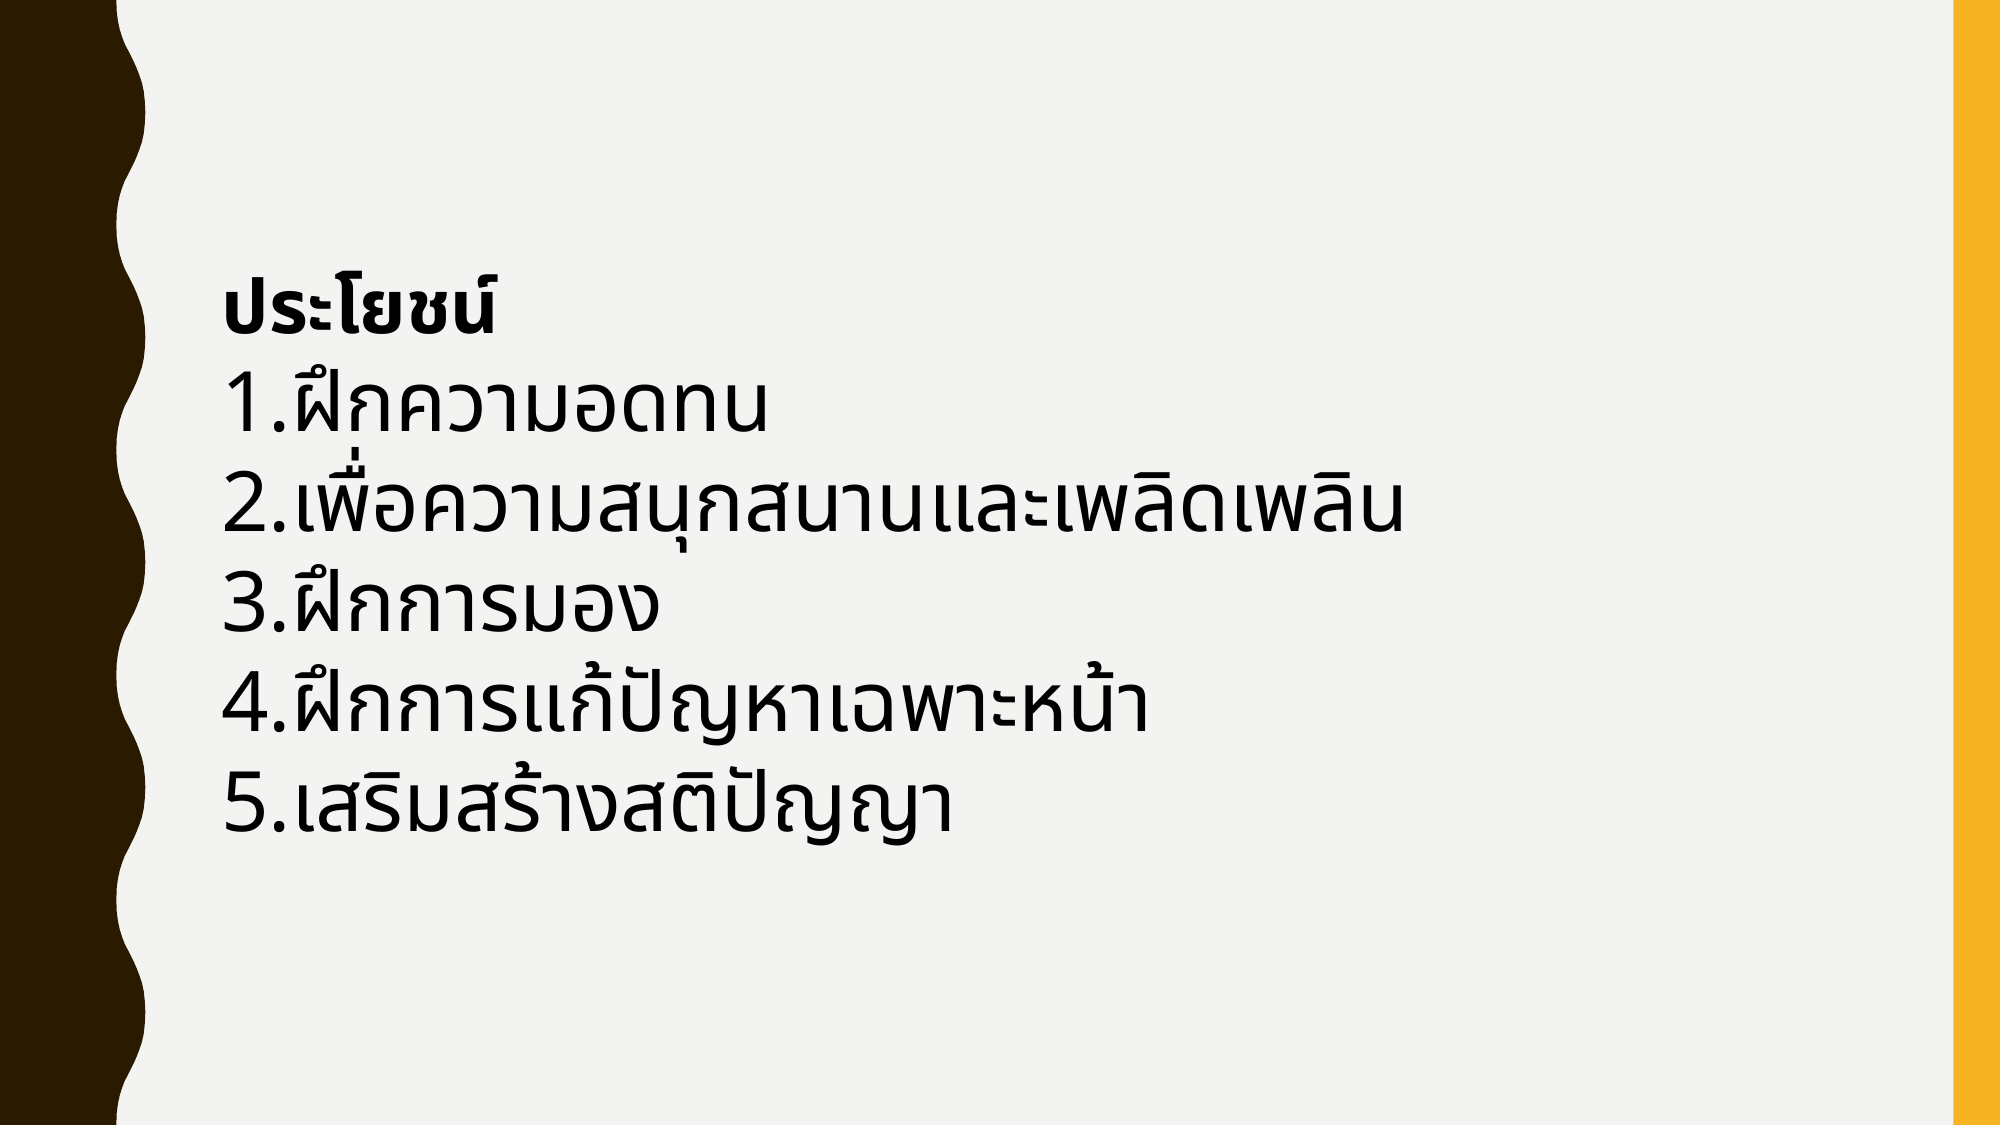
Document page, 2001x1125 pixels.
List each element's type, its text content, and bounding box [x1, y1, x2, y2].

text_box ประโยชน์ 1.ฝึกความอดทน 2.เพื่อความสนุกสนานและเพลิดเพลิน 3.ฝึกการมอง 4.ฝึกการแก้ปัญหาเฉพาะหน้า 5.เสริมสร้างสติปัญญา [206, 70, 1886, 916]
